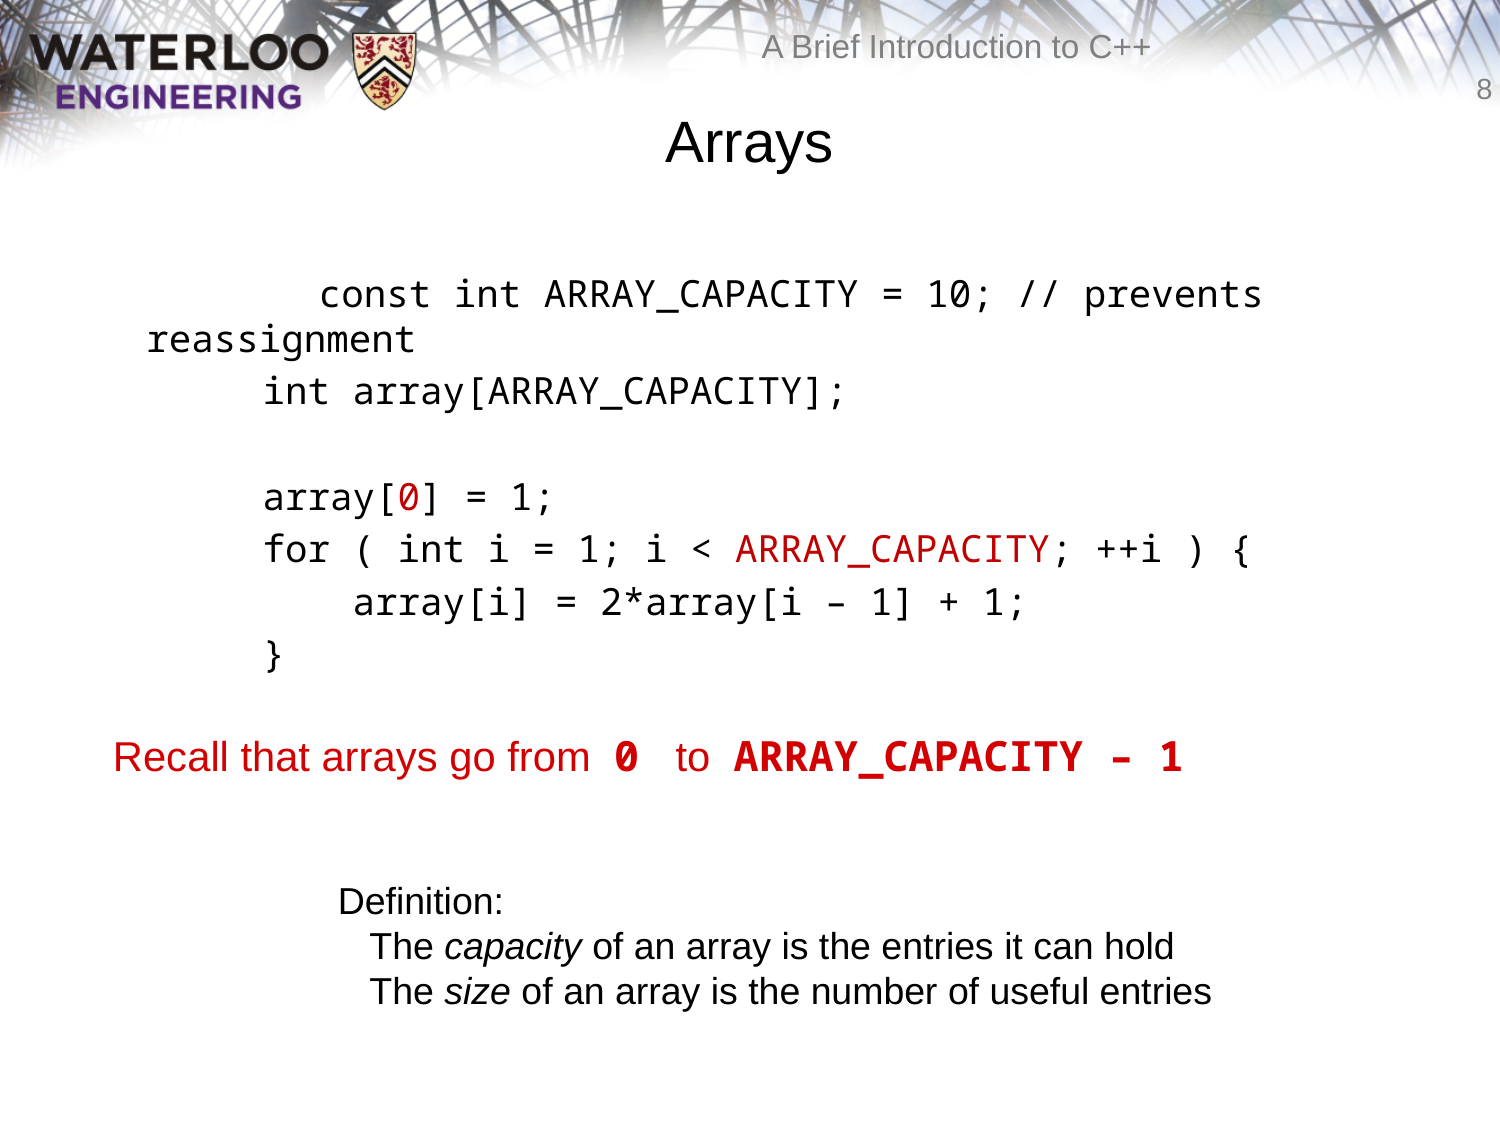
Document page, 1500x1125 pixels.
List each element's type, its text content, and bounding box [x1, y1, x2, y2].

title Arrays [74, 44, 1426, 233]
text_box Definition: The capacity of an array is the entries it can hold The size of an array is the number of useful entries [323, 869, 1410, 1020]
picture [0, 0, 1500, 1125]
list const int ARRAY_CAPACITY = 10; // prevents reassignment int array[ARRAY_CAPACITY]; array[0] = 1; for ( int i = 1; i < ARRAY_CAPACITY; ++i ) { array[i] = 2*array[i – 1] + 1; } Recall that arrays go from 0 to ARRAY_CAPACITY – 1 [74, 262, 1426, 1006]
